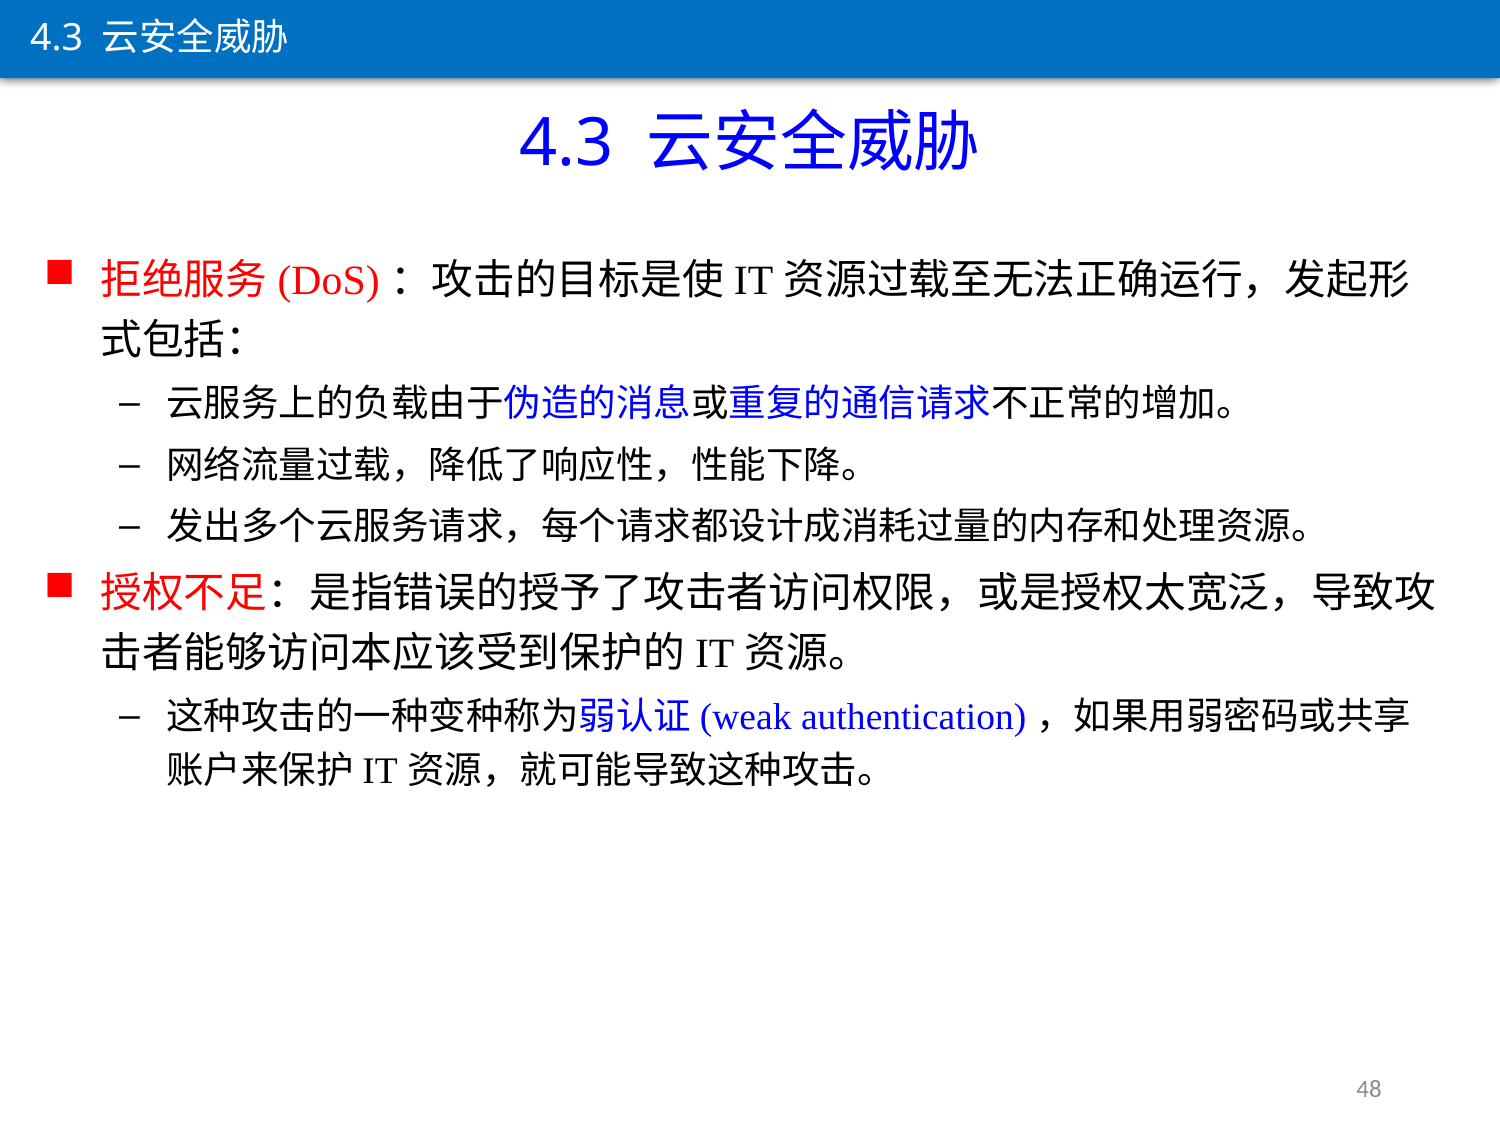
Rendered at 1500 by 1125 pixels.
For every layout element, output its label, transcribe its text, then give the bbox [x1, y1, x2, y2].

text_box 4.3 云安全威胁 [15, 5, 305, 66]
text_box [0, 0, 1500, 79]
slide_number 48 [1059, 1057, 1397, 1118]
text_box 拒绝服务(DoS)：攻击的目标是使IT资源过载至无法正确运行，发起形式包括： 云服务上的负载由于伪造的消息或重复的通信请求不正常的增加。 网络流量过载，降低了响应性，性能下降。 发出多个云服务请求，每个请求都设计成消耗过量的内存和处理资源。 授权不足：是指错误的授予了攻击者访问权限，或是授权太宽泛，导致攻击者能够访问本应该受到保护的IT资源。 这种攻击的一种变种称为弱认证(weak authentication)，如果用弱密码或共享账户来保护IT资源，就可能导致这种攻击。 [29, 235, 1459, 799]
text_box 4.3 云安全威胁 [0, 91, 1500, 187]
